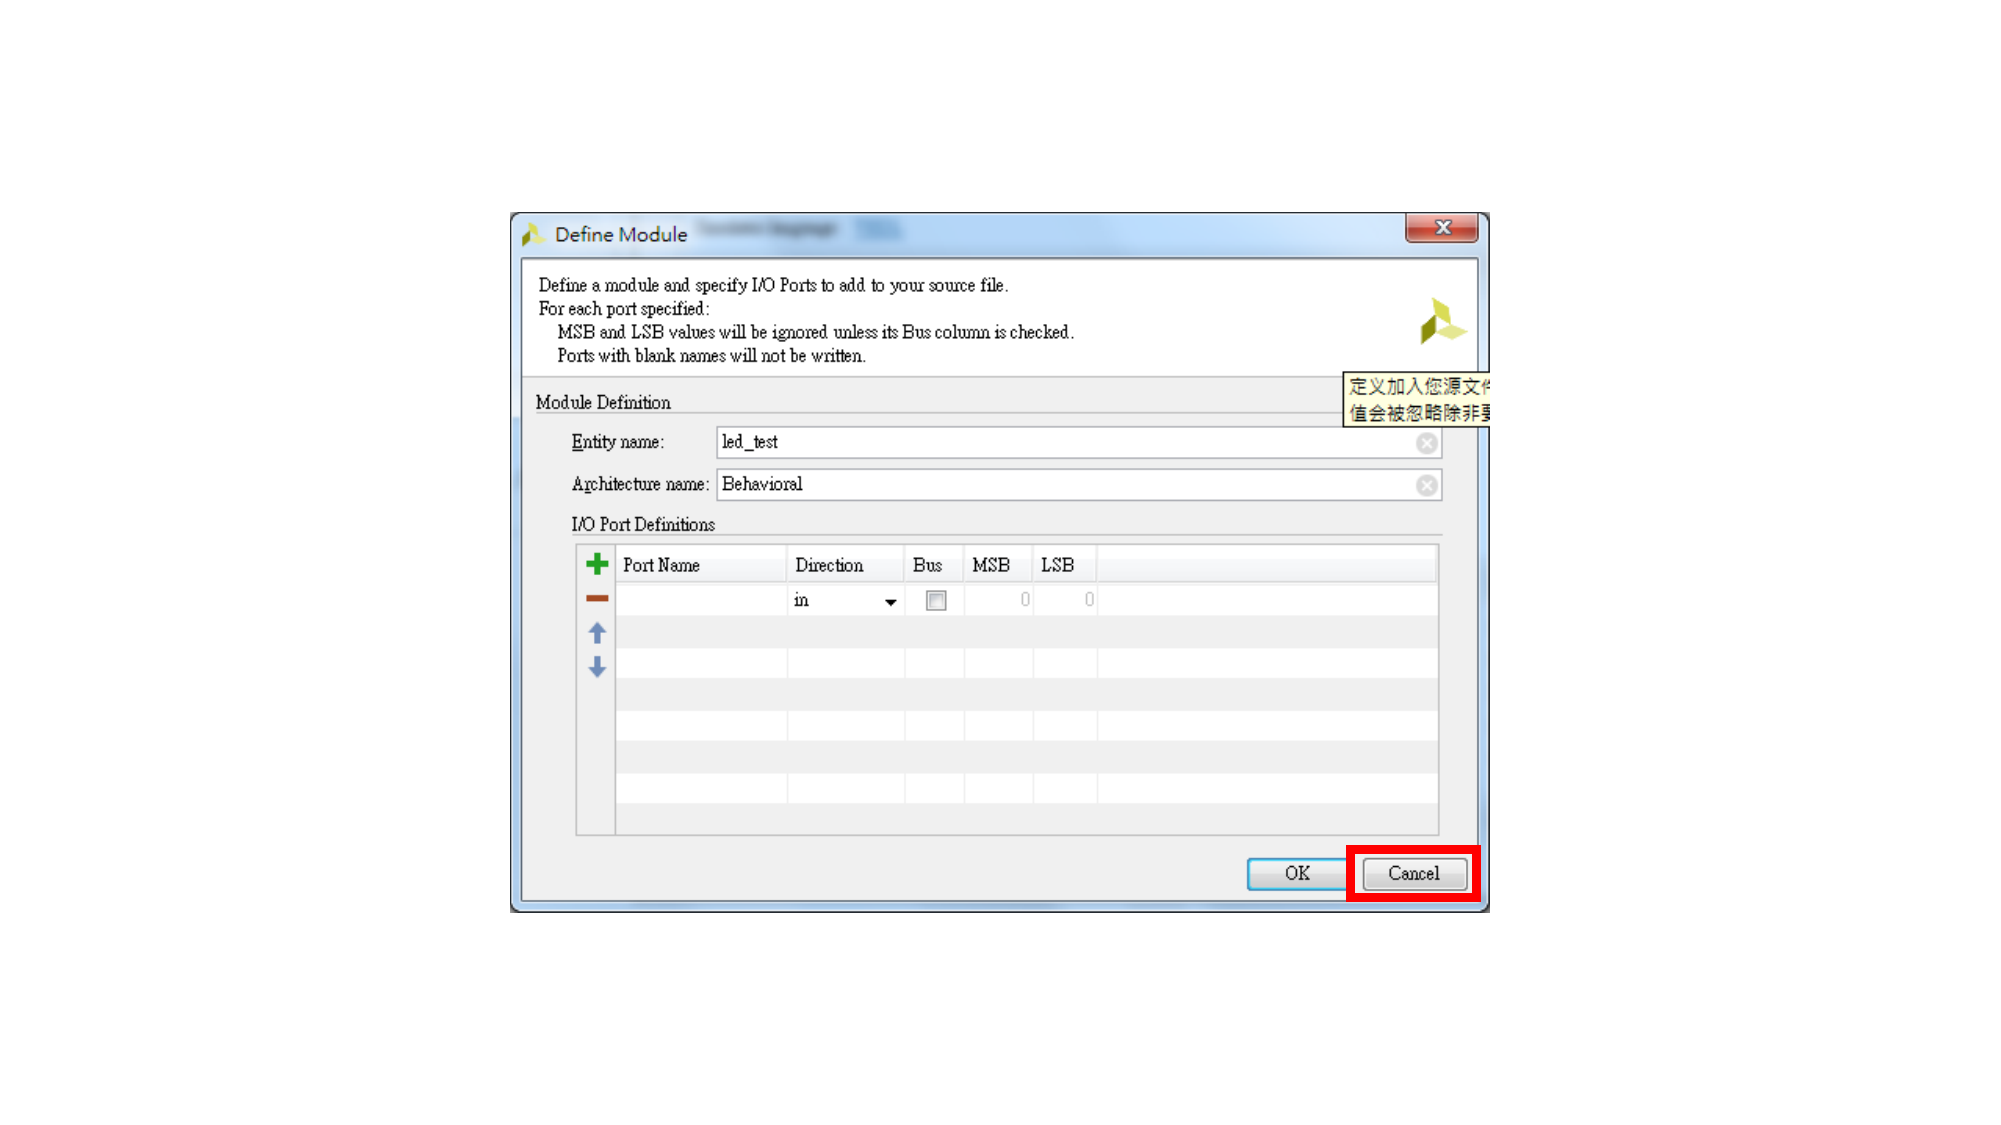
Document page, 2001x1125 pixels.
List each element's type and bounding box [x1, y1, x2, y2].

picture [510, 212, 1490, 913]
